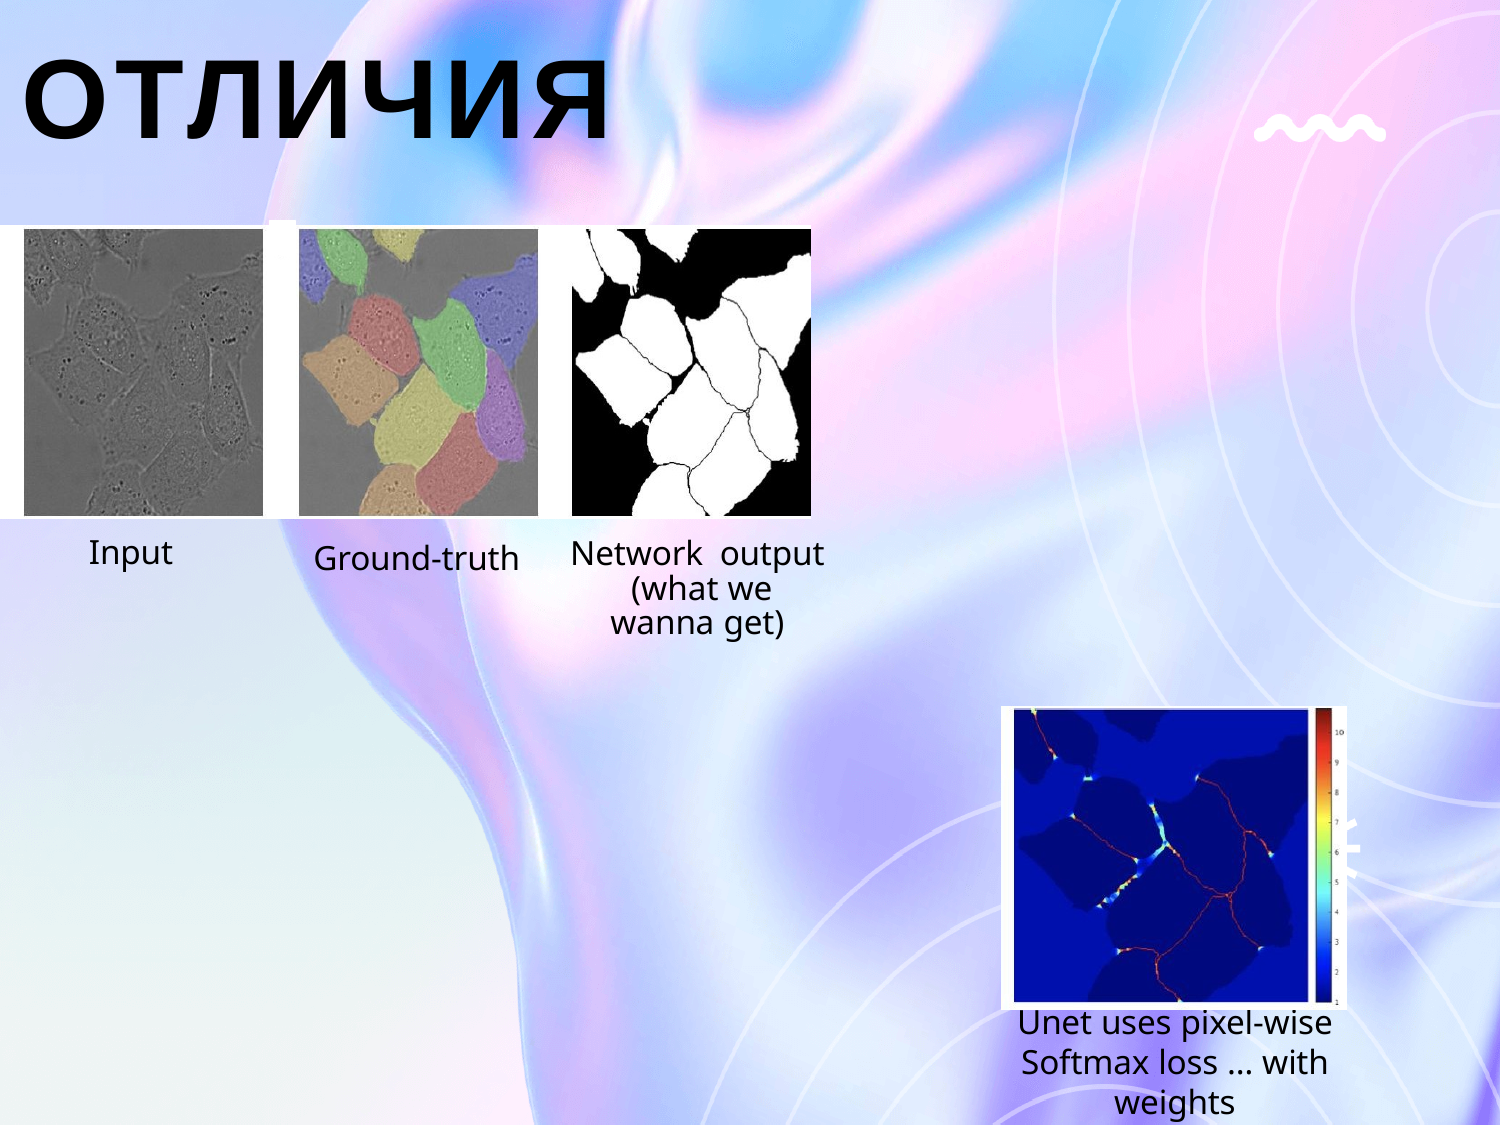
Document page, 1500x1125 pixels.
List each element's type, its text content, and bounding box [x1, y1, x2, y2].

picture [0, 0, 1500, 1125]
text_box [0, 219, 811, 519]
text_box Input [72, 523, 188, 579]
text_box Network output (what we wanna get) [552, 530, 841, 649]
text_box ОТЛИЧИЯ [6, 19, 628, 169]
text_box Unet uses pixel-wise Softmax loss … with weights [997, 993, 1351, 1125]
text_box Ground-truth [296, 529, 535, 585]
